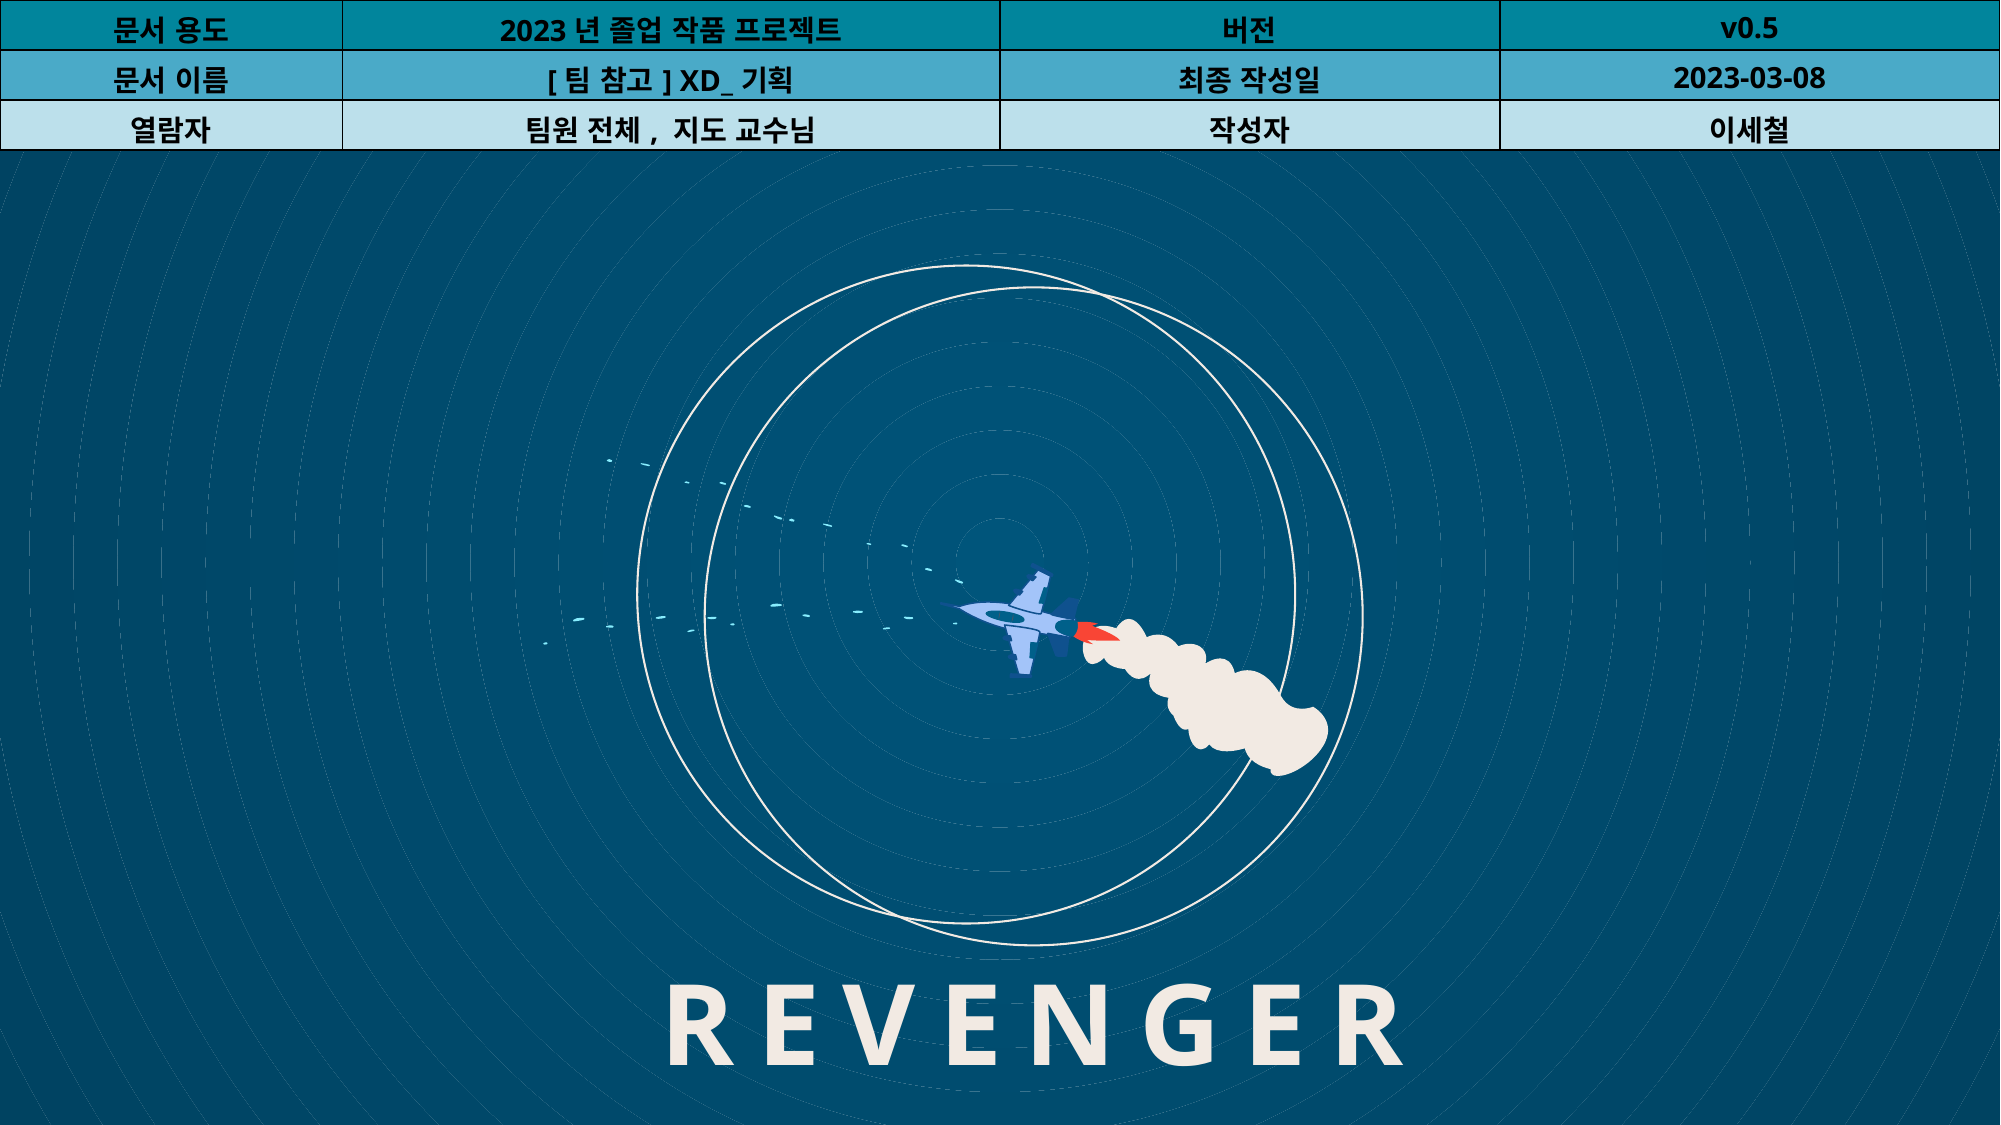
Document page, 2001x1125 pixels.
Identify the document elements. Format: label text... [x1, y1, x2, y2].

table_header v0.5 [1501, 1, 1999, 49]
text_box [691, 777, 895, 917]
table_cell 이세철 [1501, 101, 1999, 149]
text_box [665, 264, 1099, 459]
table_cell 작성자 [1001, 101, 1499, 149]
text_box [743, 286, 1324, 459]
text_box [745, 777, 1323, 945]
table_cell 열람자 [1, 101, 342, 149]
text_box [543, 459, 1339, 777]
table_header 2023년 졸업 작품 프로젝트 [343, 1, 999, 49]
table_cell 팀원 전체, 지도 교수님 [343, 101, 999, 149]
text_box [1339, 490, 1364, 742]
text_box REVENGER [645, 945, 1420, 1096]
table_cell 문서 이름 [1, 51, 342, 99]
table_cell 최종 작성일 [1001, 51, 1499, 99]
table_cell 2023-03-08 [1501, 51, 1999, 99]
table_header 버전 [1001, 1, 1499, 49]
table_header 문서 용도 [1, 1, 342, 49]
table_cell [팀 참고] XD_기획 [343, 51, 999, 99]
